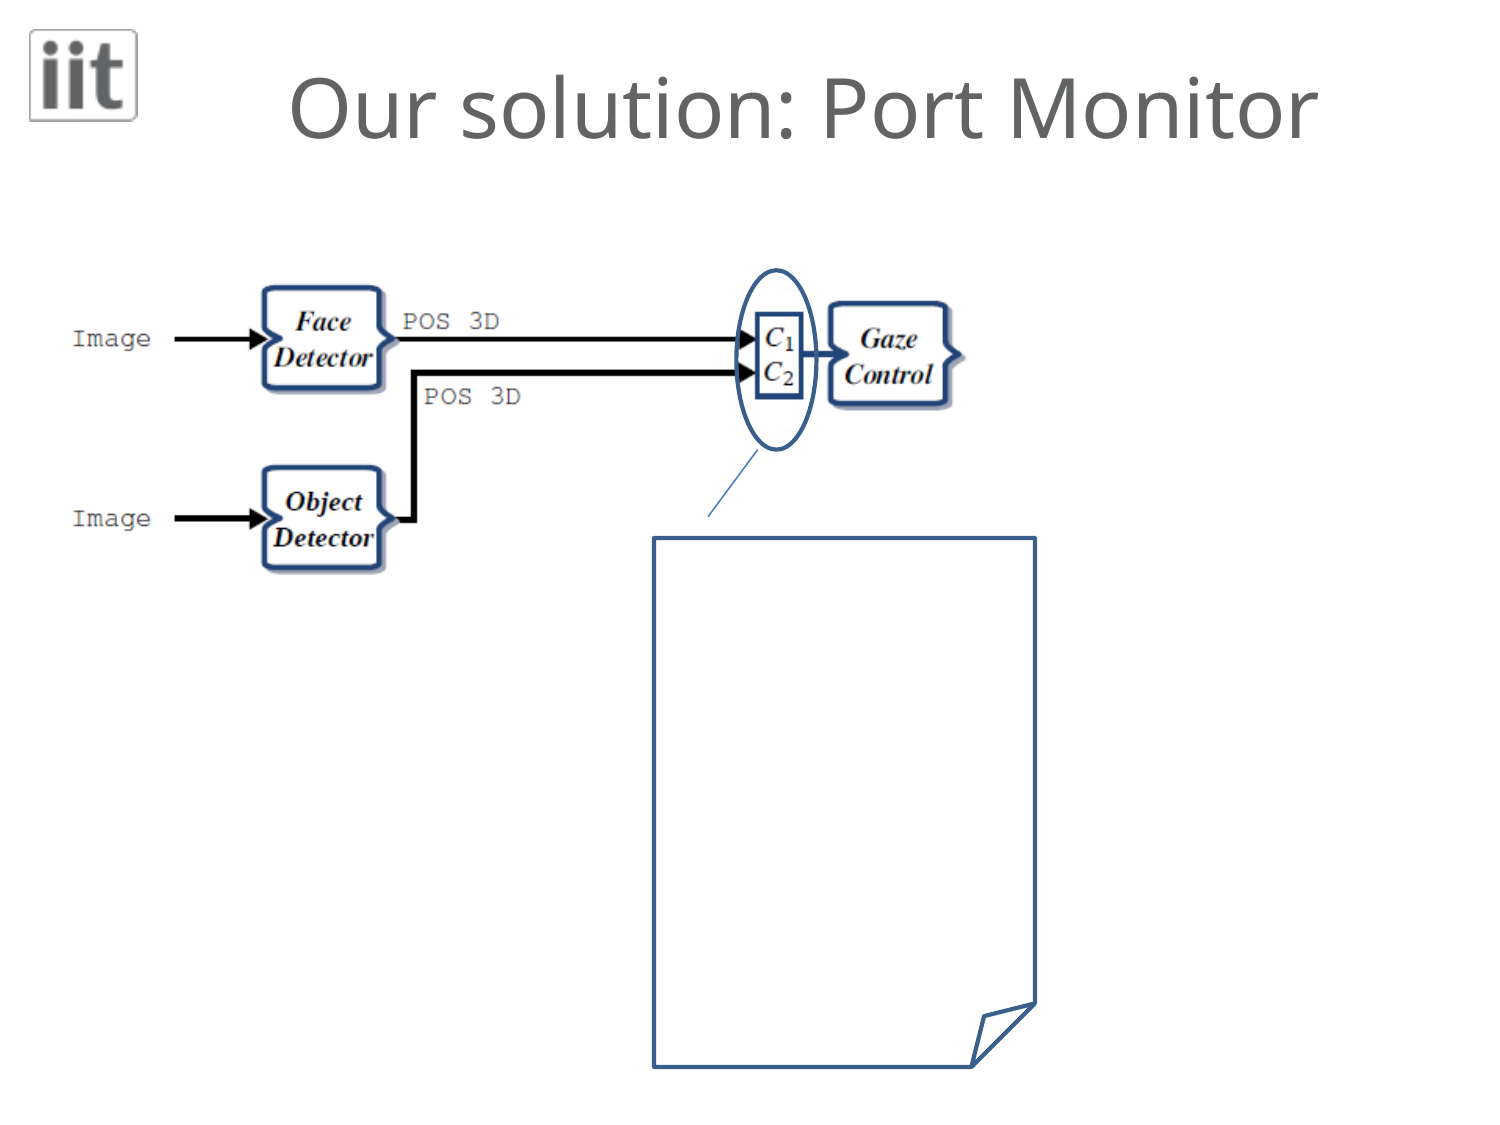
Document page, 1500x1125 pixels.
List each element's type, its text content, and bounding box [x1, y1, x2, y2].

picture [31, 237, 1004, 626]
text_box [653, 537, 1036, 1068]
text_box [707, 449, 758, 517]
title Our solution: Port Monitor [172, 28, 1436, 183]
picture [29, 29, 138, 122]
